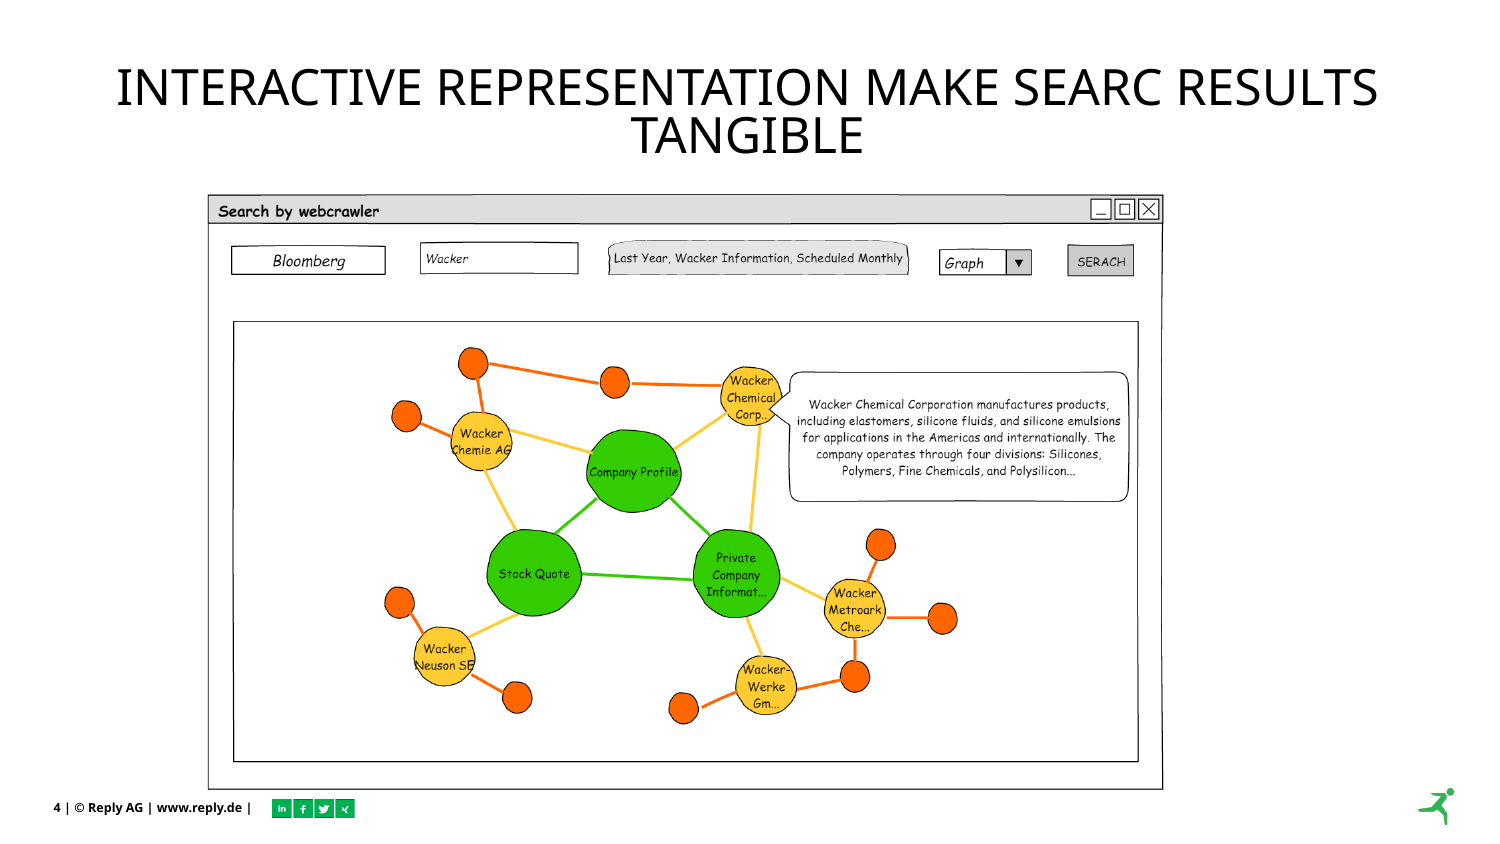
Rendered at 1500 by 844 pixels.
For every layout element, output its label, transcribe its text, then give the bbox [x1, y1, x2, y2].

slide_number 4 | © Reply AG | www.reply.de | [32, 792, 267, 820]
text_box [76, 41, 1427, 229]
picture [201, 191, 1173, 801]
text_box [271, 809, 355, 818]
